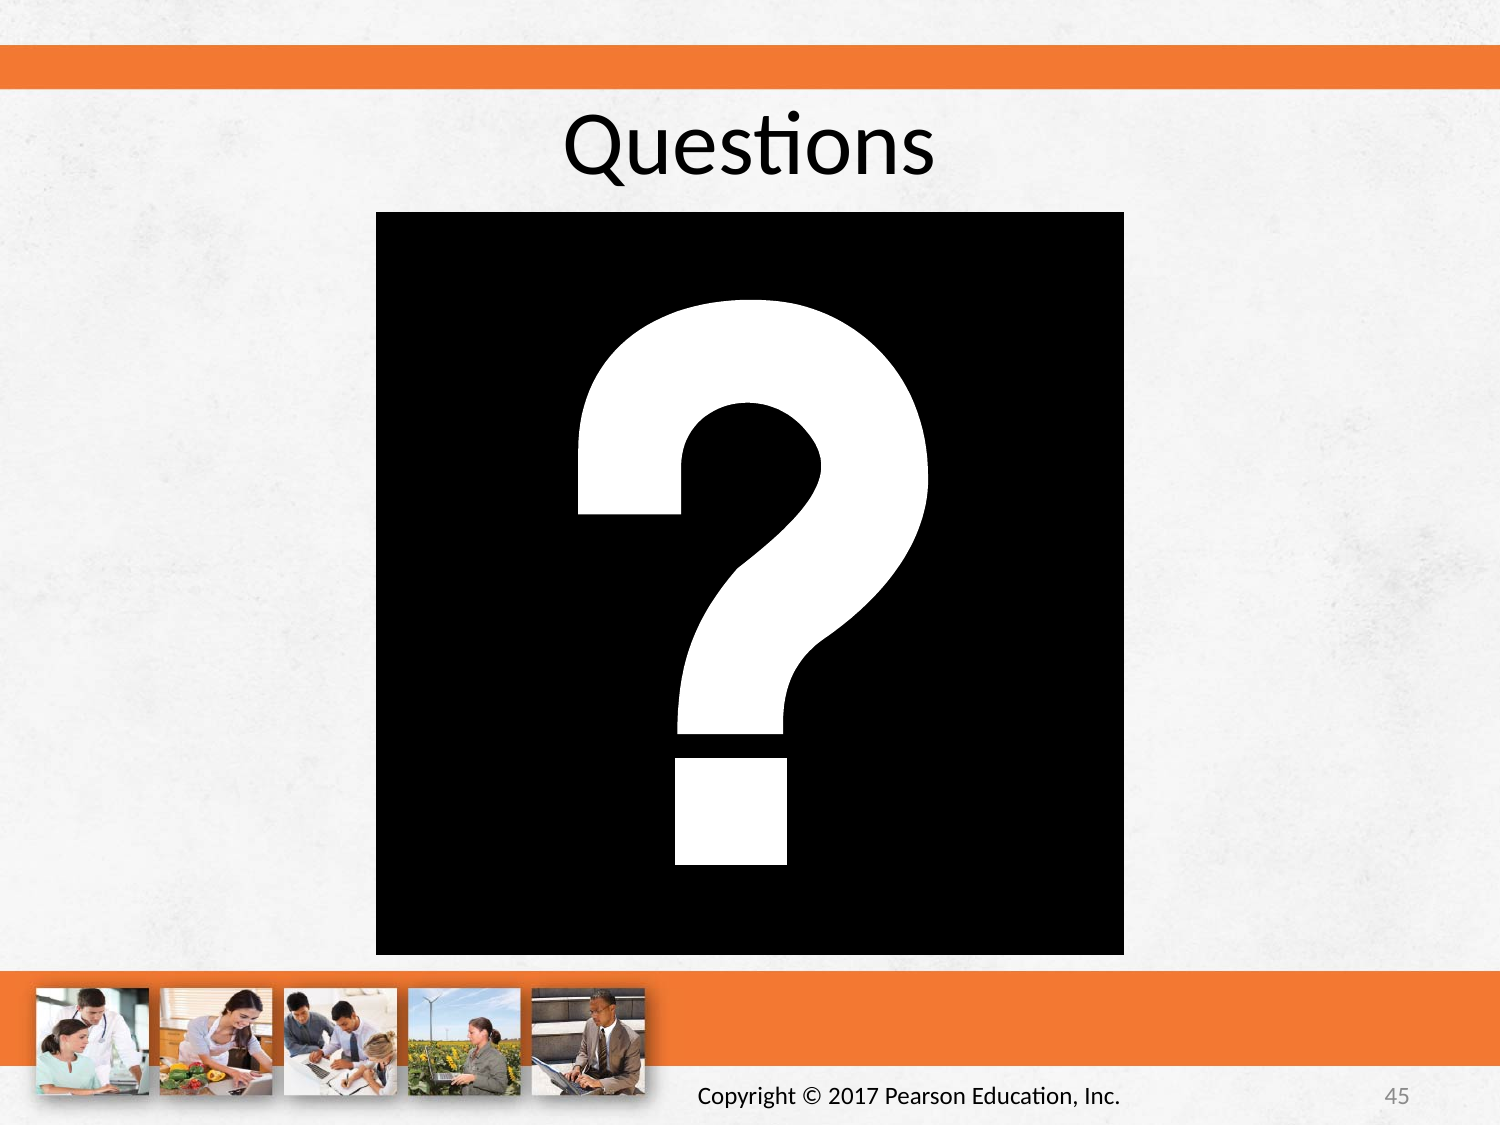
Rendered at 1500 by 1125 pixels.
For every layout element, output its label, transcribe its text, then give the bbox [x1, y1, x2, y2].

footer Copyright © 2017 Pearson Education, Inc. [650, 1065, 1074, 1125]
picture [0, 0, 1500, 1125]
slide_number 45 [1074, 1065, 1425, 1125]
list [375, 212, 1125, 956]
title Questions [99, 50, 1400, 225]
